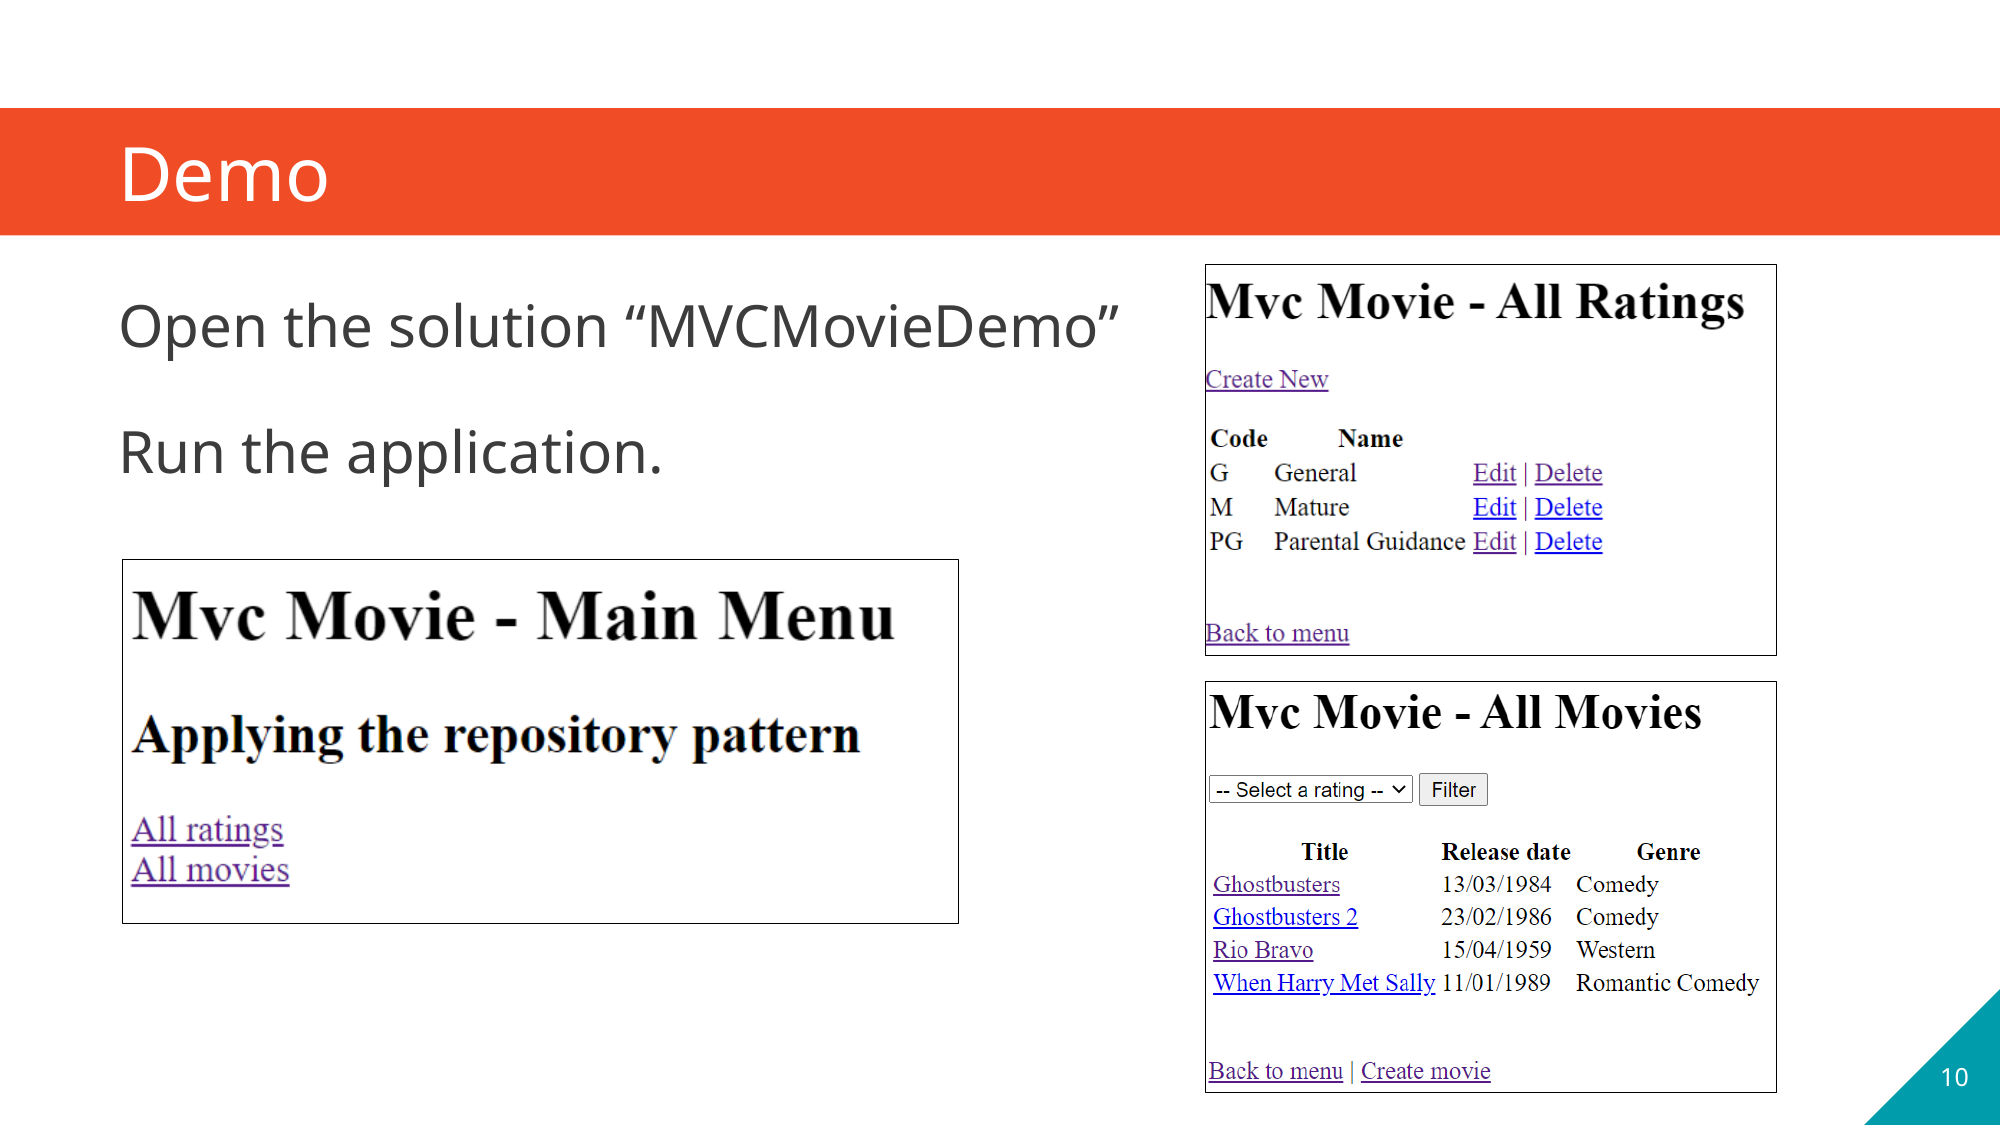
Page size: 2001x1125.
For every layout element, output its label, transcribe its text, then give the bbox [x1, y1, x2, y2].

title Demo [0, 108, 2000, 236]
slide_number 10 [1862, 987, 2000, 1125]
picture [122, 559, 959, 924]
picture [1205, 681, 1776, 1092]
picture [1205, 264, 1776, 656]
list Open the solution “MVCMovieDemo” Run the application. [0, 237, 2000, 1040]
